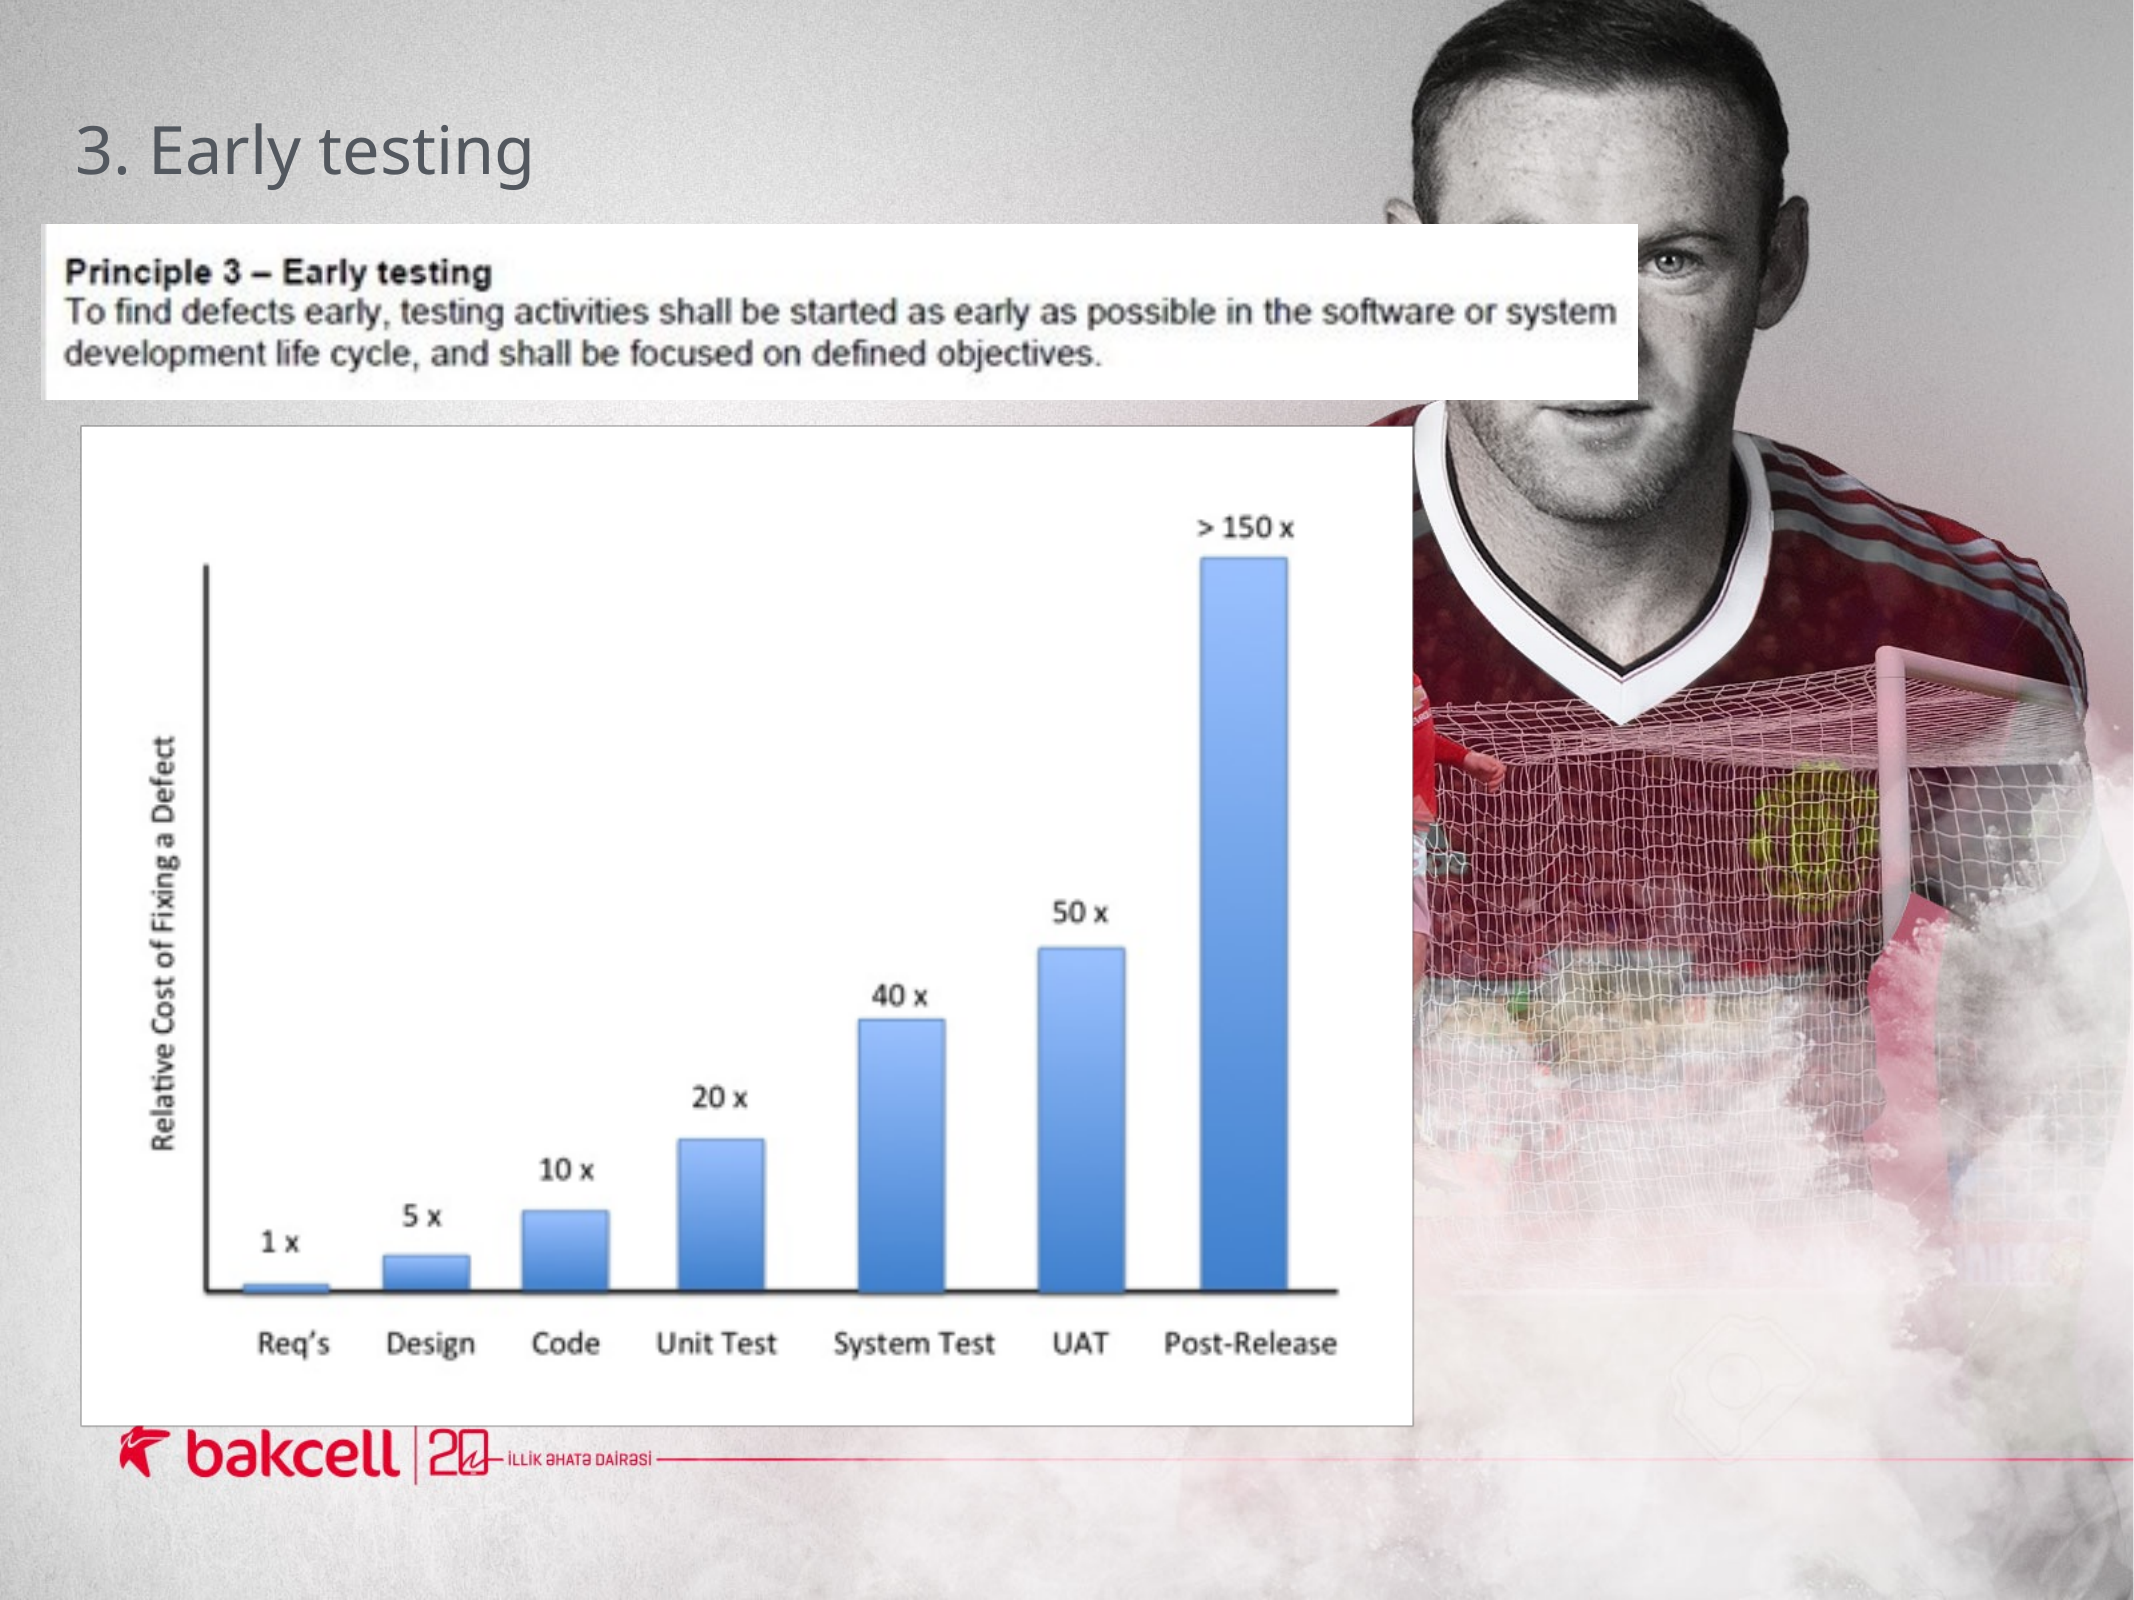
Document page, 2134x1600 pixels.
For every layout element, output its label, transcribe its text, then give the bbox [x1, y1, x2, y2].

title 3. Early testing [66, 36, 1100, 197]
picture [0, 0, 2134, 1600]
